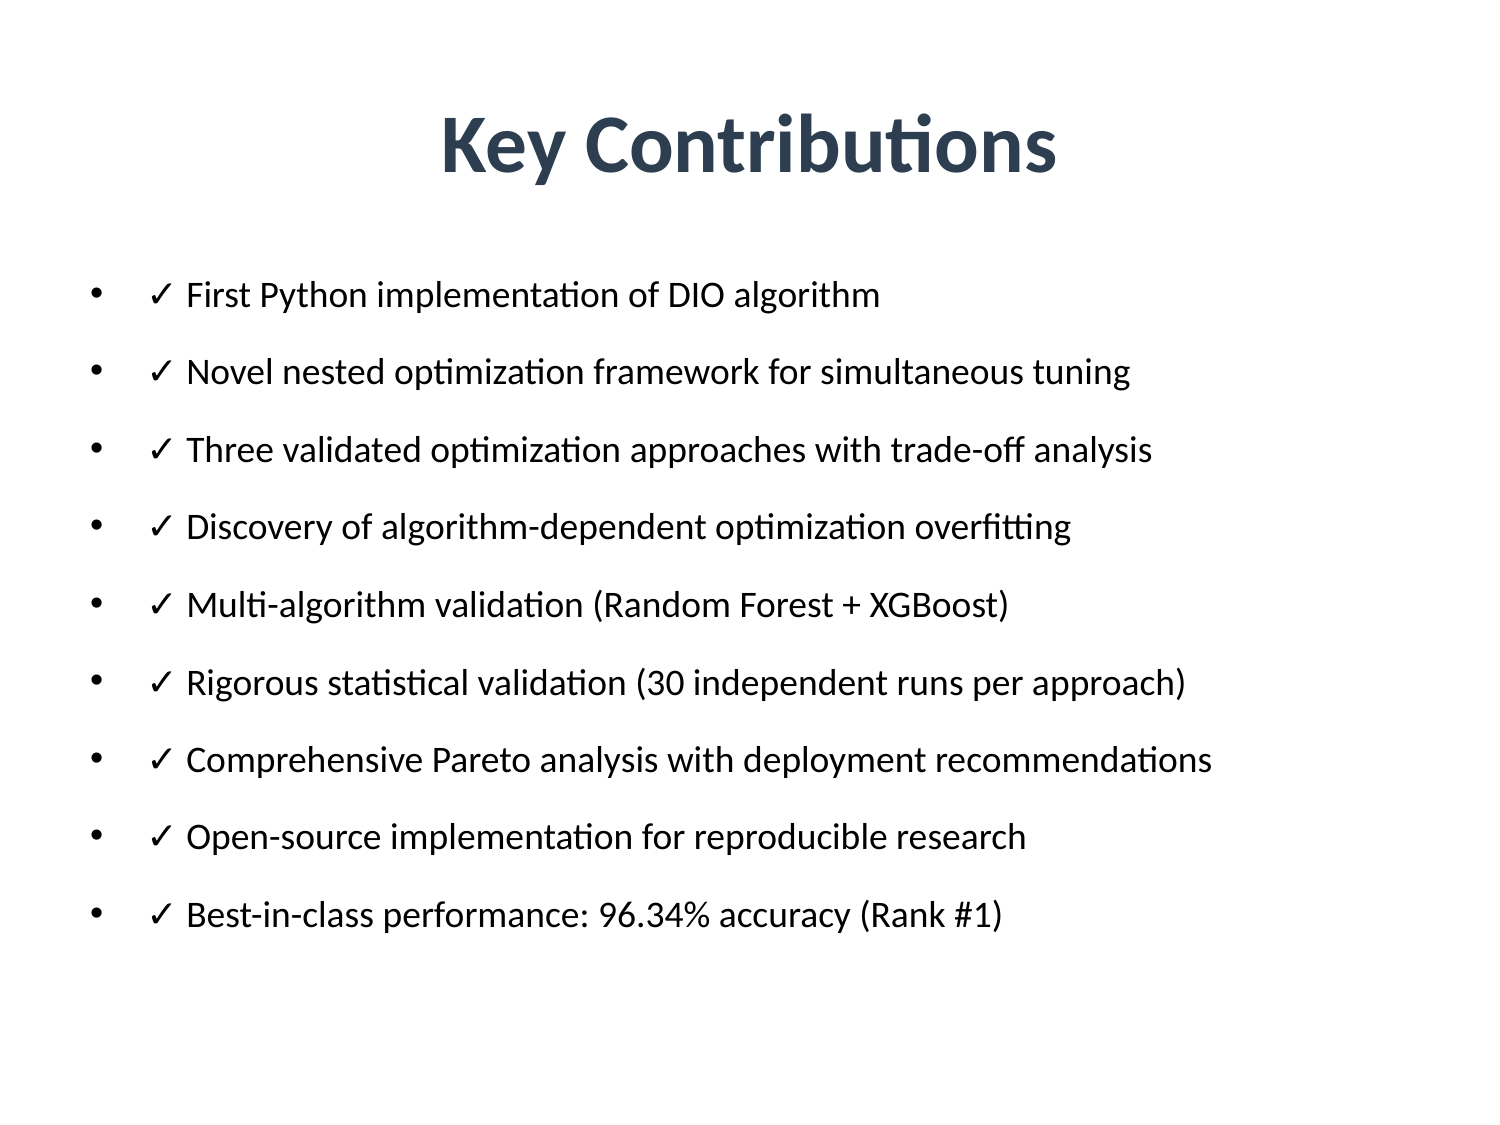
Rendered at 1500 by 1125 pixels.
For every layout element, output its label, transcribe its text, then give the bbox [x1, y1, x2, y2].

list ✓ First Python implementation of DIO algorithm ✓ Novel nested optimization framework for simultaneous tuning ✓ Three validated optimization approaches with trade-off analysis ✓ Discovery of algorithm-dependent optimization overfitting ✓ Multi-algorithm validation (Random Forest + XGBoost) ✓ Rigorous statistical validation (30 independent runs per approach) ✓ Comprehensive Pareto analysis with deployment recommendations ✓ Open-source implementation for reproducible research ✓ Best-in-class performance: 96.34% accuracy (Rank #1) [75, 262, 1425, 1005]
title Key Contributions [75, 45, 1425, 233]
